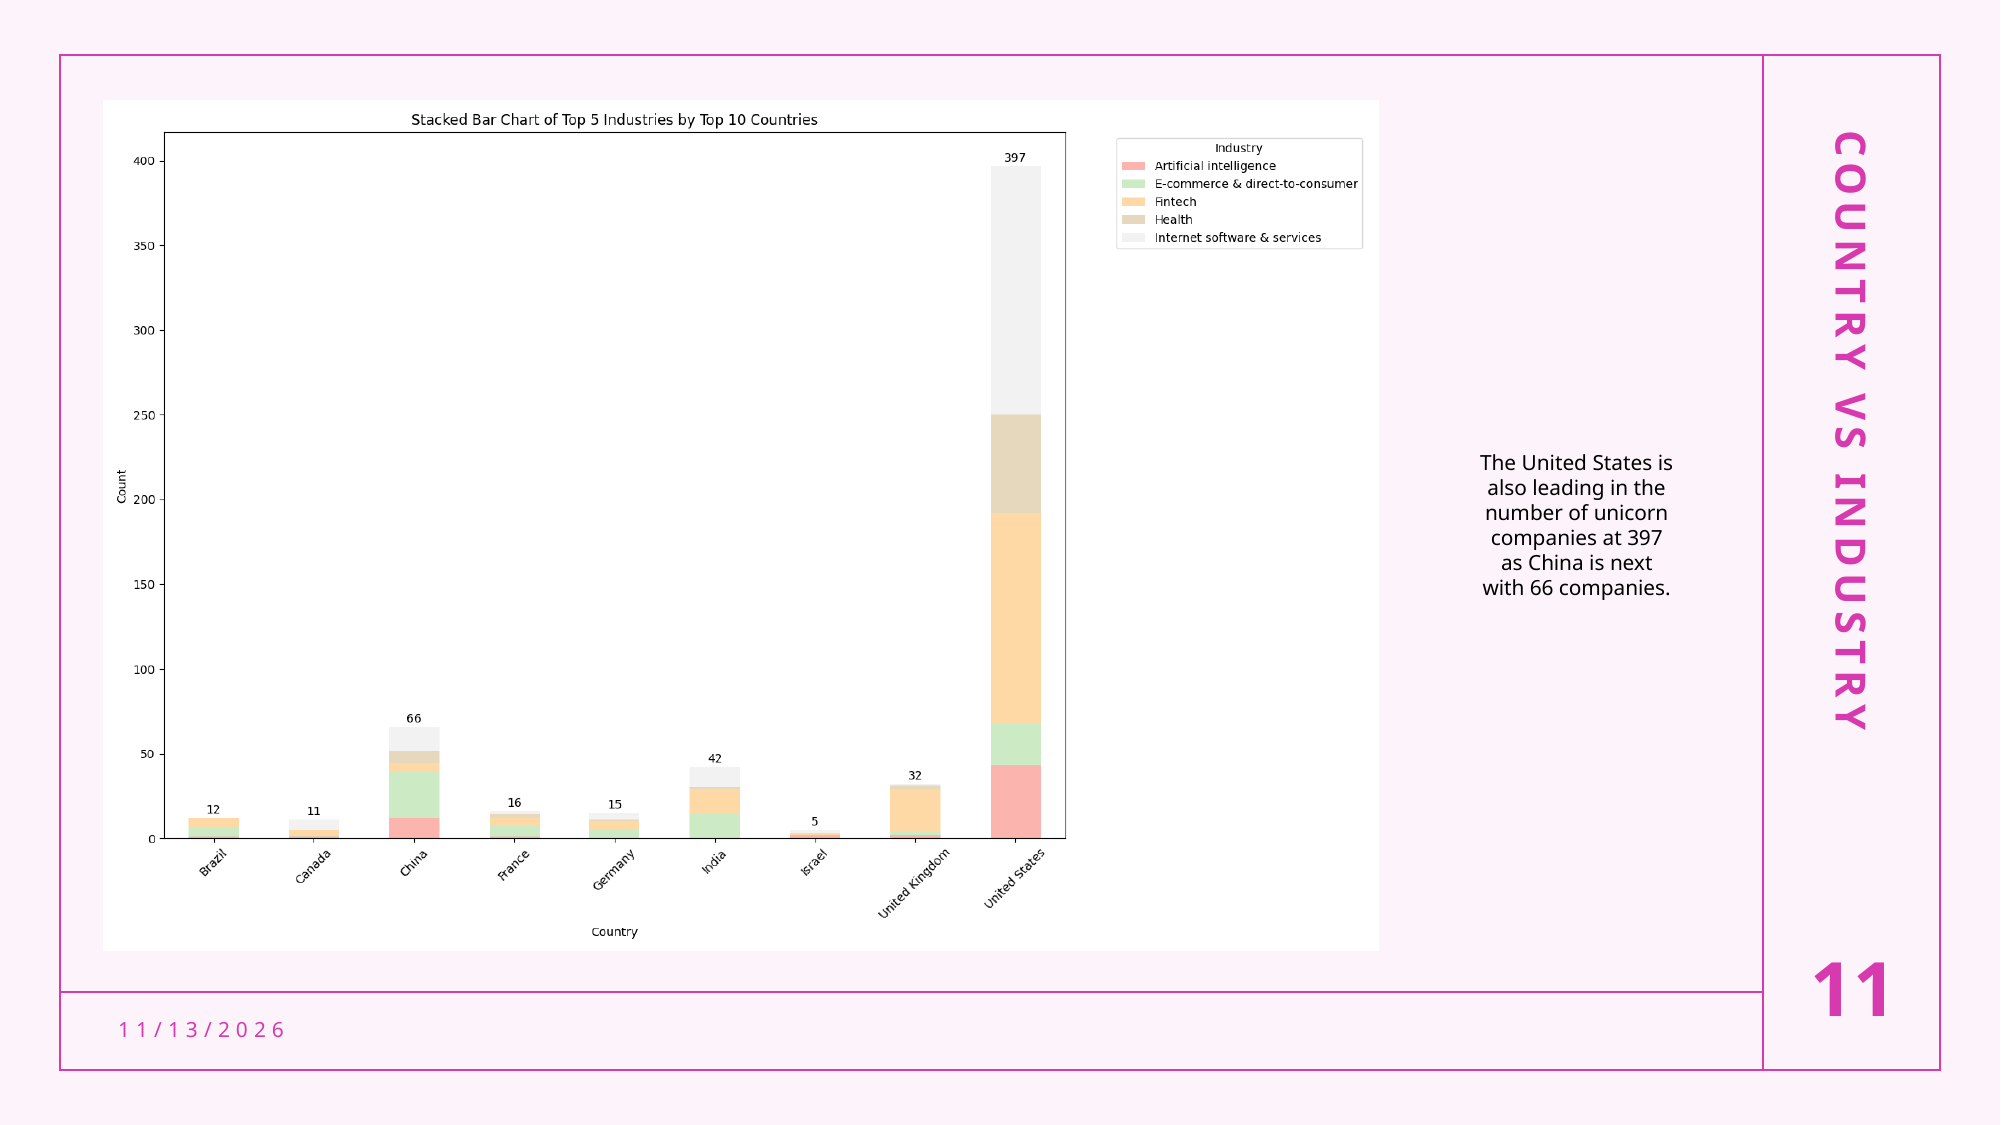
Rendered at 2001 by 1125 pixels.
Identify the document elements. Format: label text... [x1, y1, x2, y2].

text_box The United States is also leading in the number of unicorn companies at 397 as China is next with 66 companies. [1463, 442, 1691, 608]
picture [103, 100, 1379, 951]
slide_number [103, 1007, 621, 1055]
slide_number 11 [1775, 930, 1932, 1055]
footer Country vs industry [1822, 115, 1883, 791]
